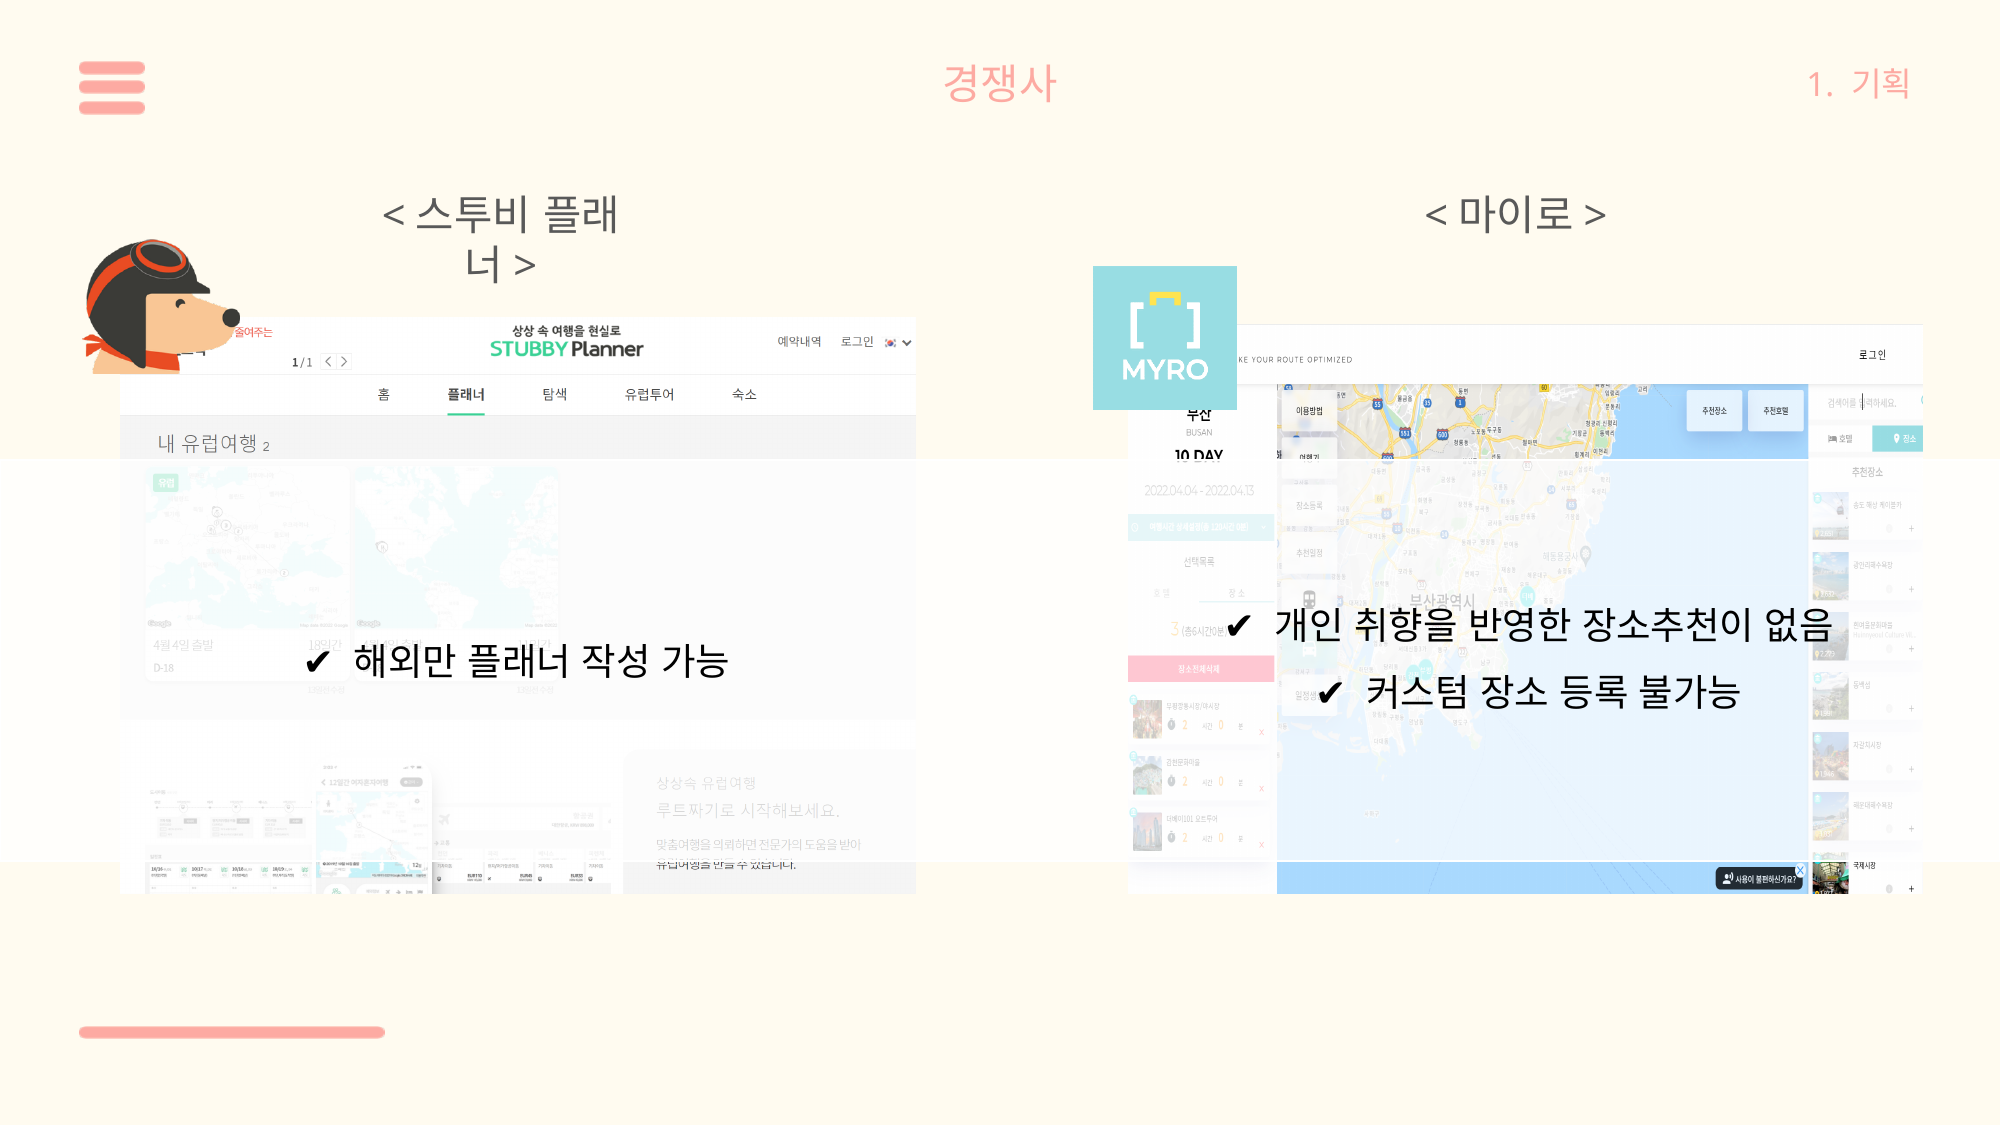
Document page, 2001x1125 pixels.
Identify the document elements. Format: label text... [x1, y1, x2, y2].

text_box 1. 기획 [1744, 55, 1975, 111]
picture [81, 239, 916, 459]
text_box <스투비 플래너> [332, 181, 670, 296]
text_box <마이로> [1347, 181, 1685, 247]
picture [120, 862, 916, 895]
text_box 경쟁사 [885, 50, 1115, 116]
picture [1128, 862, 1923, 895]
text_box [79, 1026, 385, 1039]
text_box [0, 459, 2000, 862]
picture [1093, 266, 1923, 459]
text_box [79, 61, 145, 115]
